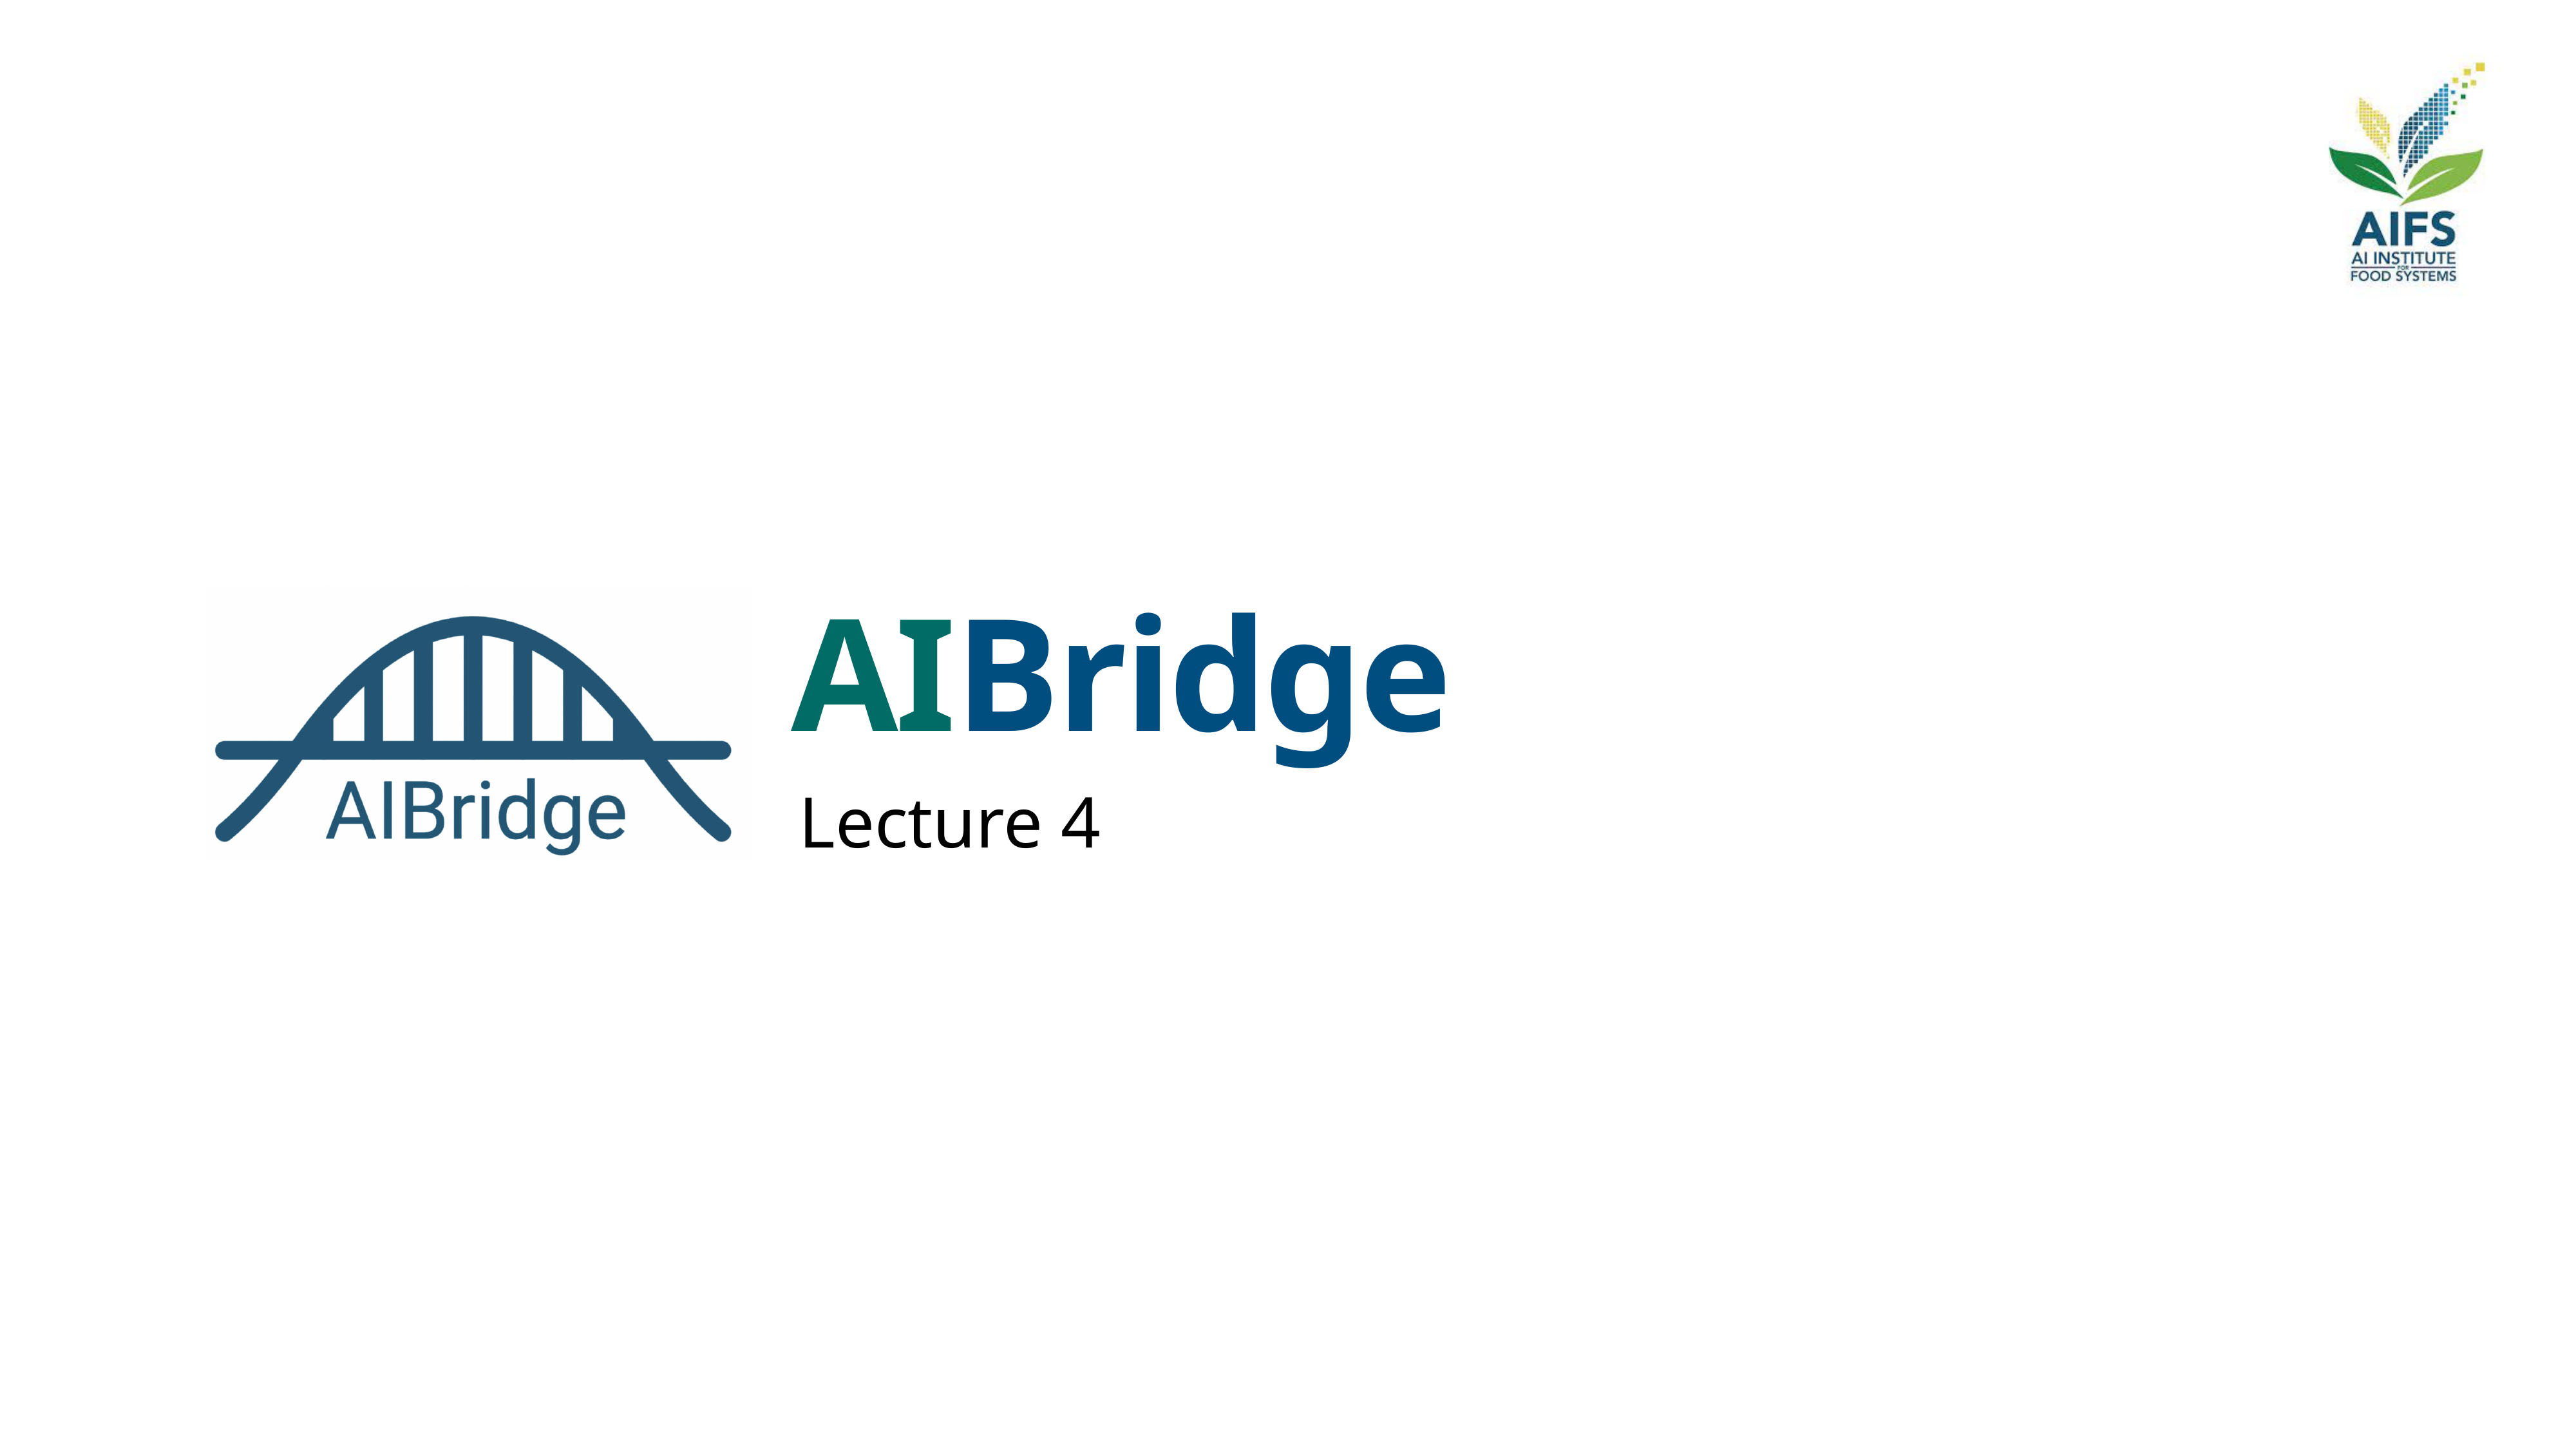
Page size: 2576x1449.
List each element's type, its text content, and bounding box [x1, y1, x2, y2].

picture [2294, 54, 2525, 310]
subtitle Lecture 4 [793, 772, 1900, 869]
picture [204, 585, 752, 859]
title AIBridge [785, 580, 1541, 794]
